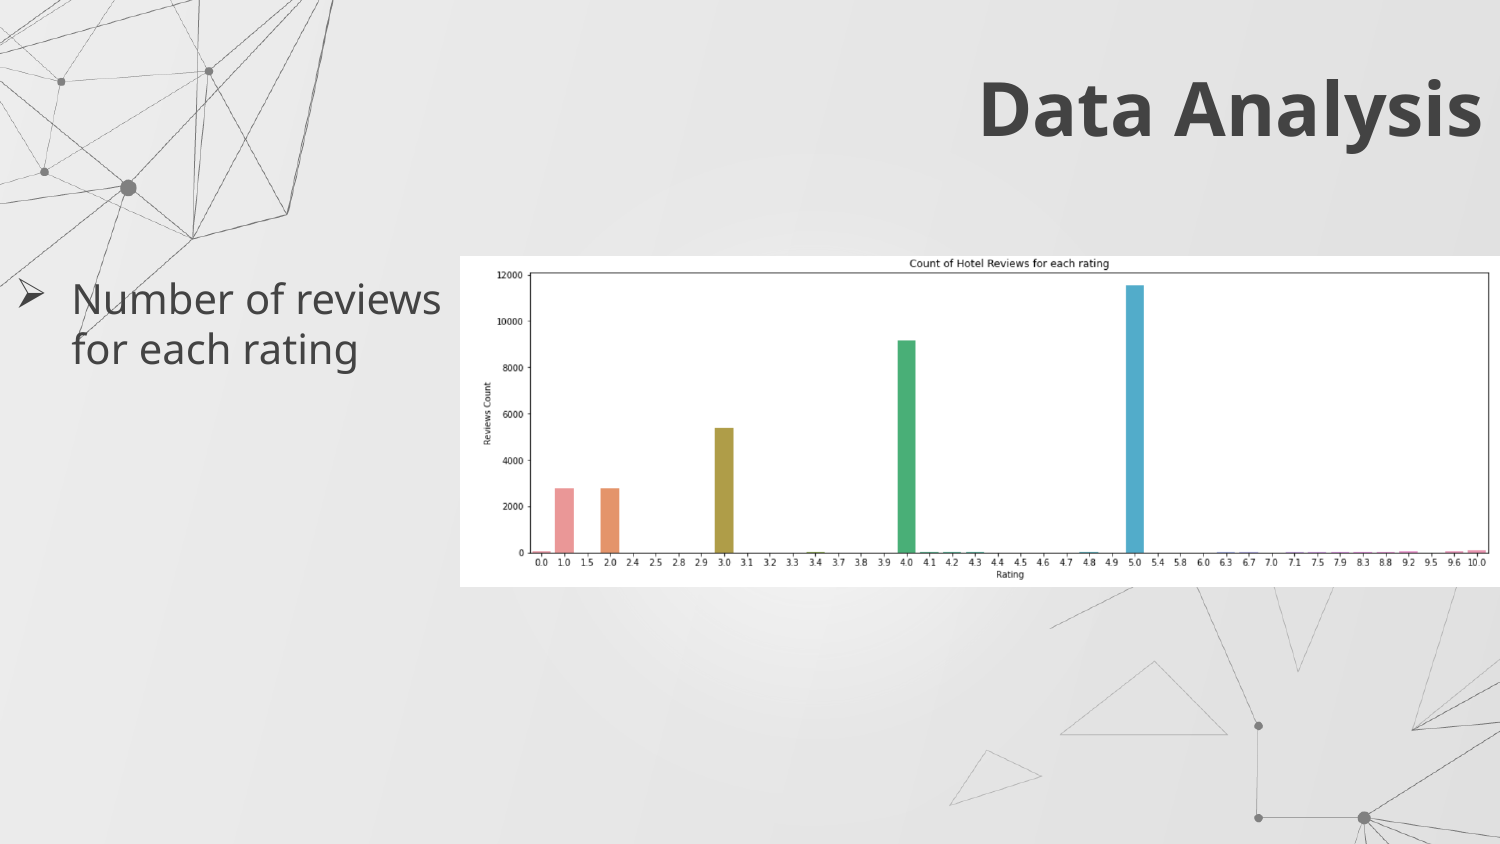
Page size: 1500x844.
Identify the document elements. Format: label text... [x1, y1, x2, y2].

subtitle Number of reviews for each rating [0, 258, 457, 422]
title Data Analysis [0, 49, 1500, 167]
picture [0, 0, 1500, 49]
picture [0, 167, 1500, 844]
